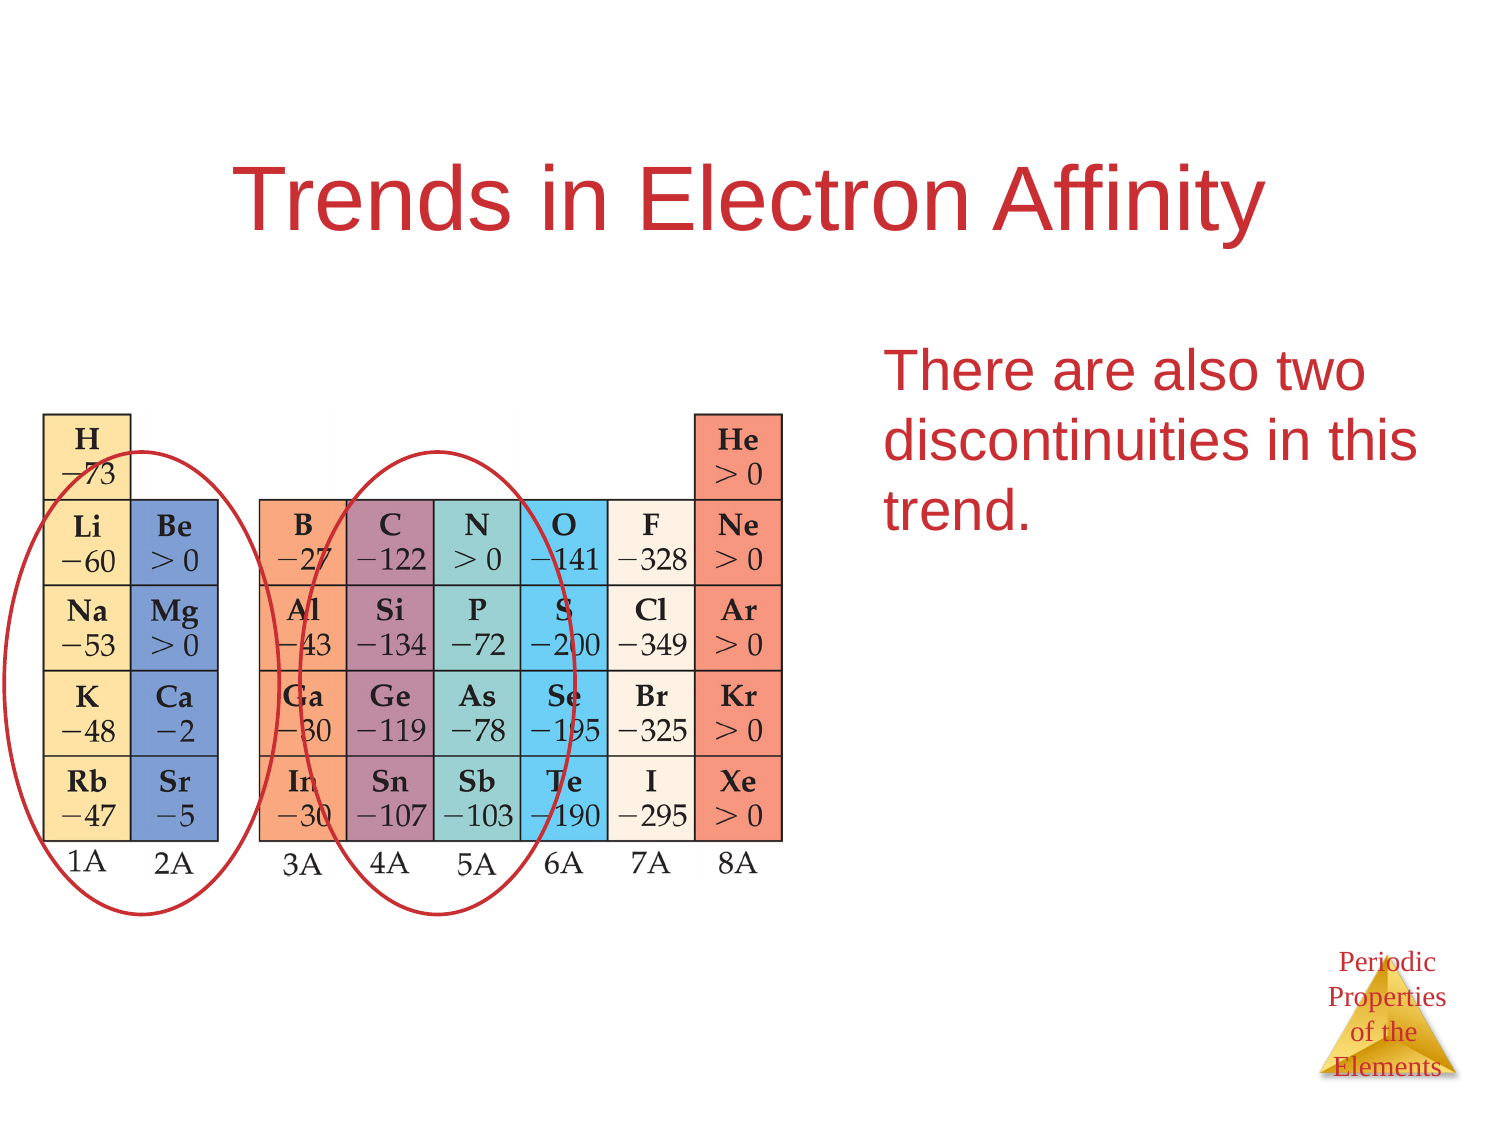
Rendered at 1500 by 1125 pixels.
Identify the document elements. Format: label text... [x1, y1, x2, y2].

list There are also two discontinuities in this trend. [812, 324, 1442, 1001]
text_box [81, 891, 203, 915]
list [37, 408, 788, 884]
title Trends in Electron Affinity [0, 99, 1500, 288]
picture [1275, 899, 1500, 1125]
text_box [4, 543, 32, 823]
text_box [377, 891, 498, 915]
